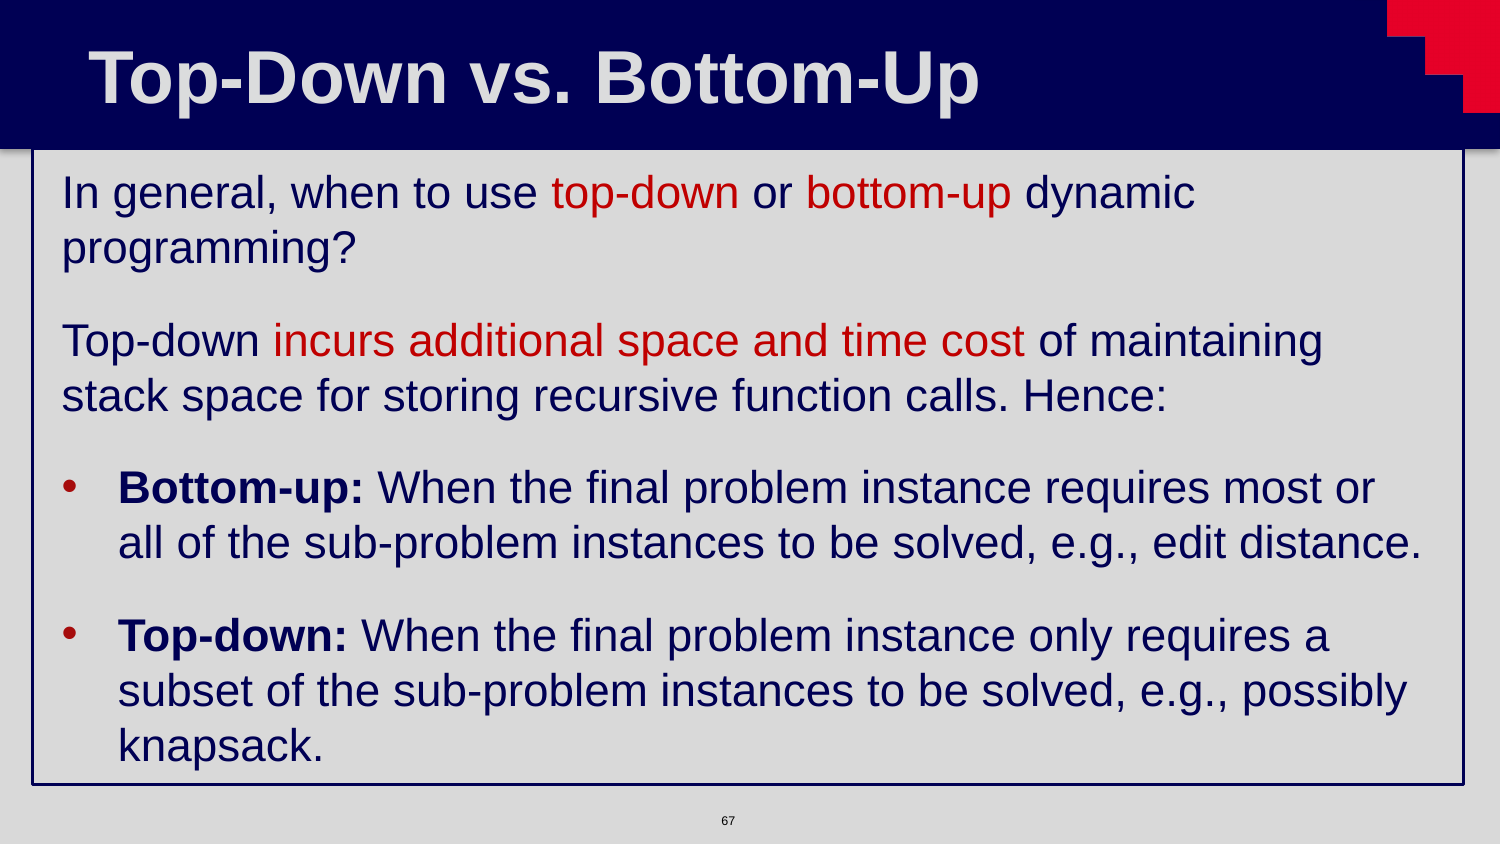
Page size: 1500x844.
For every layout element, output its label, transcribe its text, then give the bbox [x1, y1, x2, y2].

picture [1387, 0, 1500, 113]
list In general, when to use top-down or bottom-up dynamic programming? Top-down incurs additional space and time cost of maintaining stack space for storing recursive function calls. Hence: Bottom-up: When the final problem instance requires most or all of the sub-problem instances to be solved, e.g., edit distance. Top-down: When the final problem instance only requires a subset of the sub-problem instances to be solved, e.g., possibly knapsack. [31, 146, 1465, 786]
title Top-Down vs. Bottom-Up [0, 0, 1356, 150]
